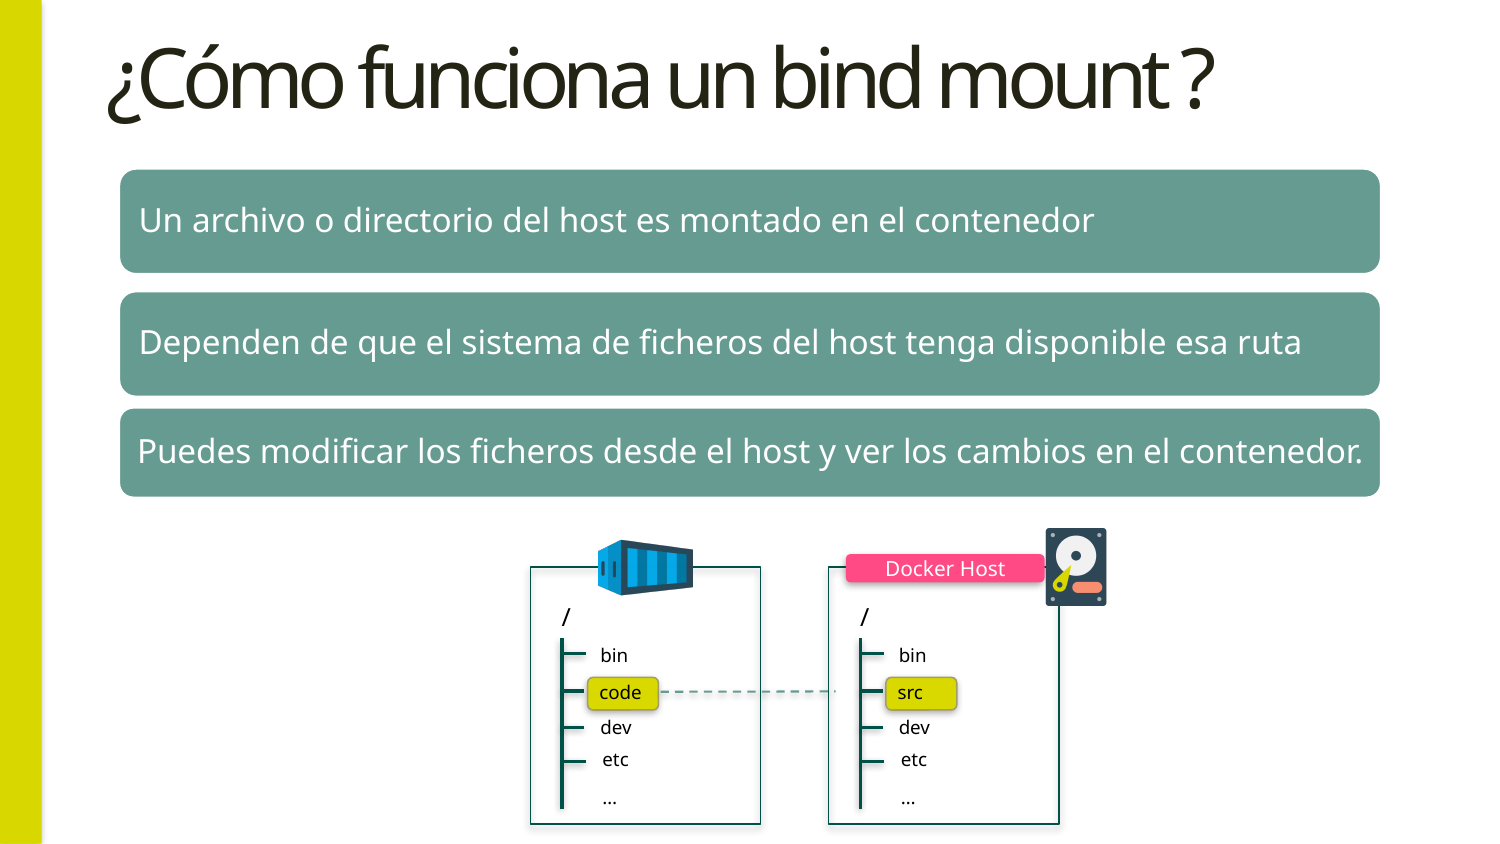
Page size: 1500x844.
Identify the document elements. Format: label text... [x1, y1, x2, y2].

text_box / [547, 593, 577, 639]
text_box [117, 406, 1383, 501]
picture [598, 520, 693, 615]
text_box dev [585, 708, 662, 746]
text_box [828, 566, 1060, 825]
text_box etc [587, 740, 664, 778]
text_box etc [886, 740, 962, 778]
text_box bin [883, 636, 960, 673]
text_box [117, 166, 1383, 277]
text_box bin [585, 636, 662, 674]
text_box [117, 289, 1383, 401]
text_box code [584, 673, 661, 711]
text_box / [845, 593, 875, 639]
text_box [0, 0, 42, 844]
picture [1037, 528, 1115, 606]
title ¿Cómo funciona un bind mount ? [106, 0, 1459, 133]
text_box [530, 566, 761, 825]
text_box dev [883, 708, 960, 746]
text_box … [886, 778, 962, 816]
text_box Docker Host [845, 553, 1032, 584]
text_box src [882, 673, 962, 711]
text_box … [587, 778, 664, 816]
